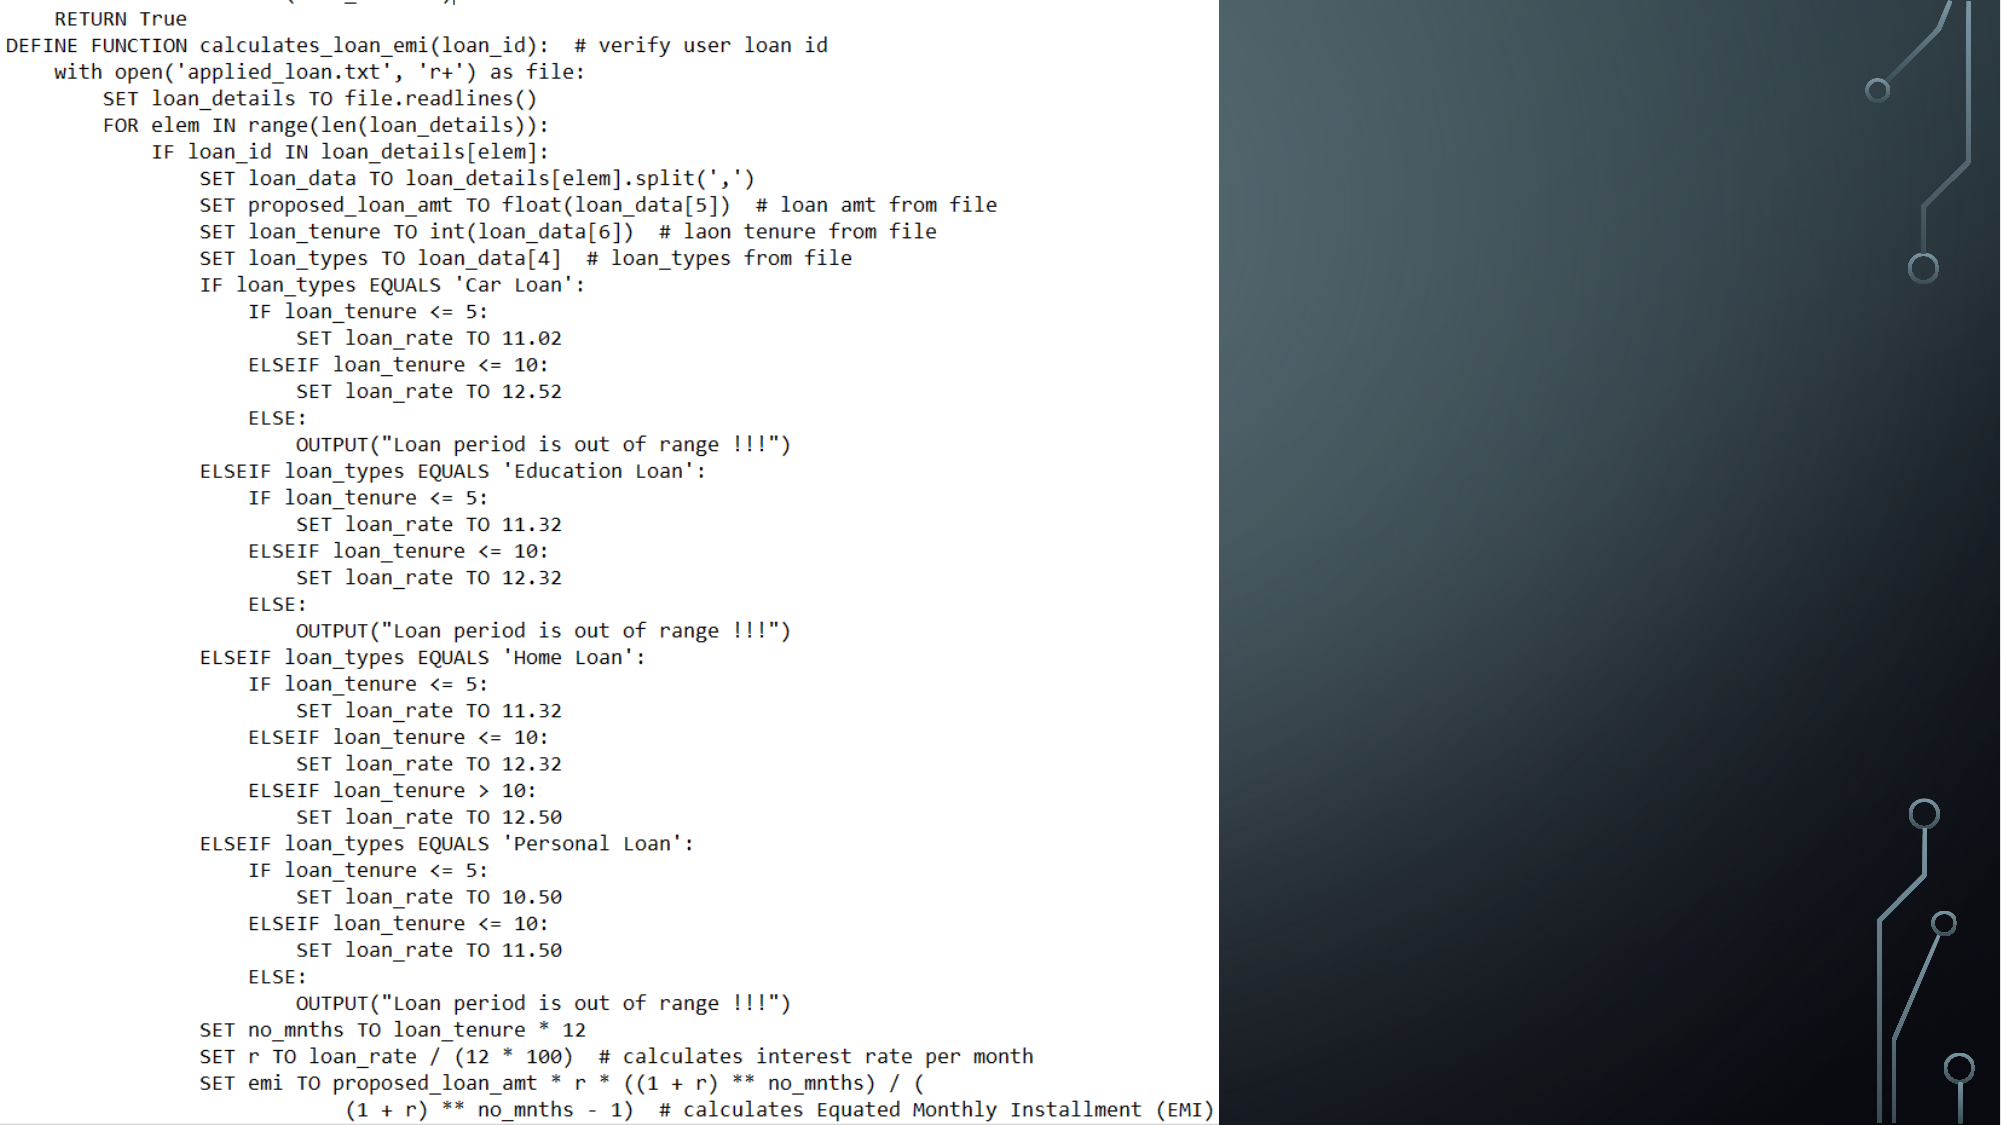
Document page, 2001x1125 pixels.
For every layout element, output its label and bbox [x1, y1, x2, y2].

picture [0, 0, 1219, 1125]
